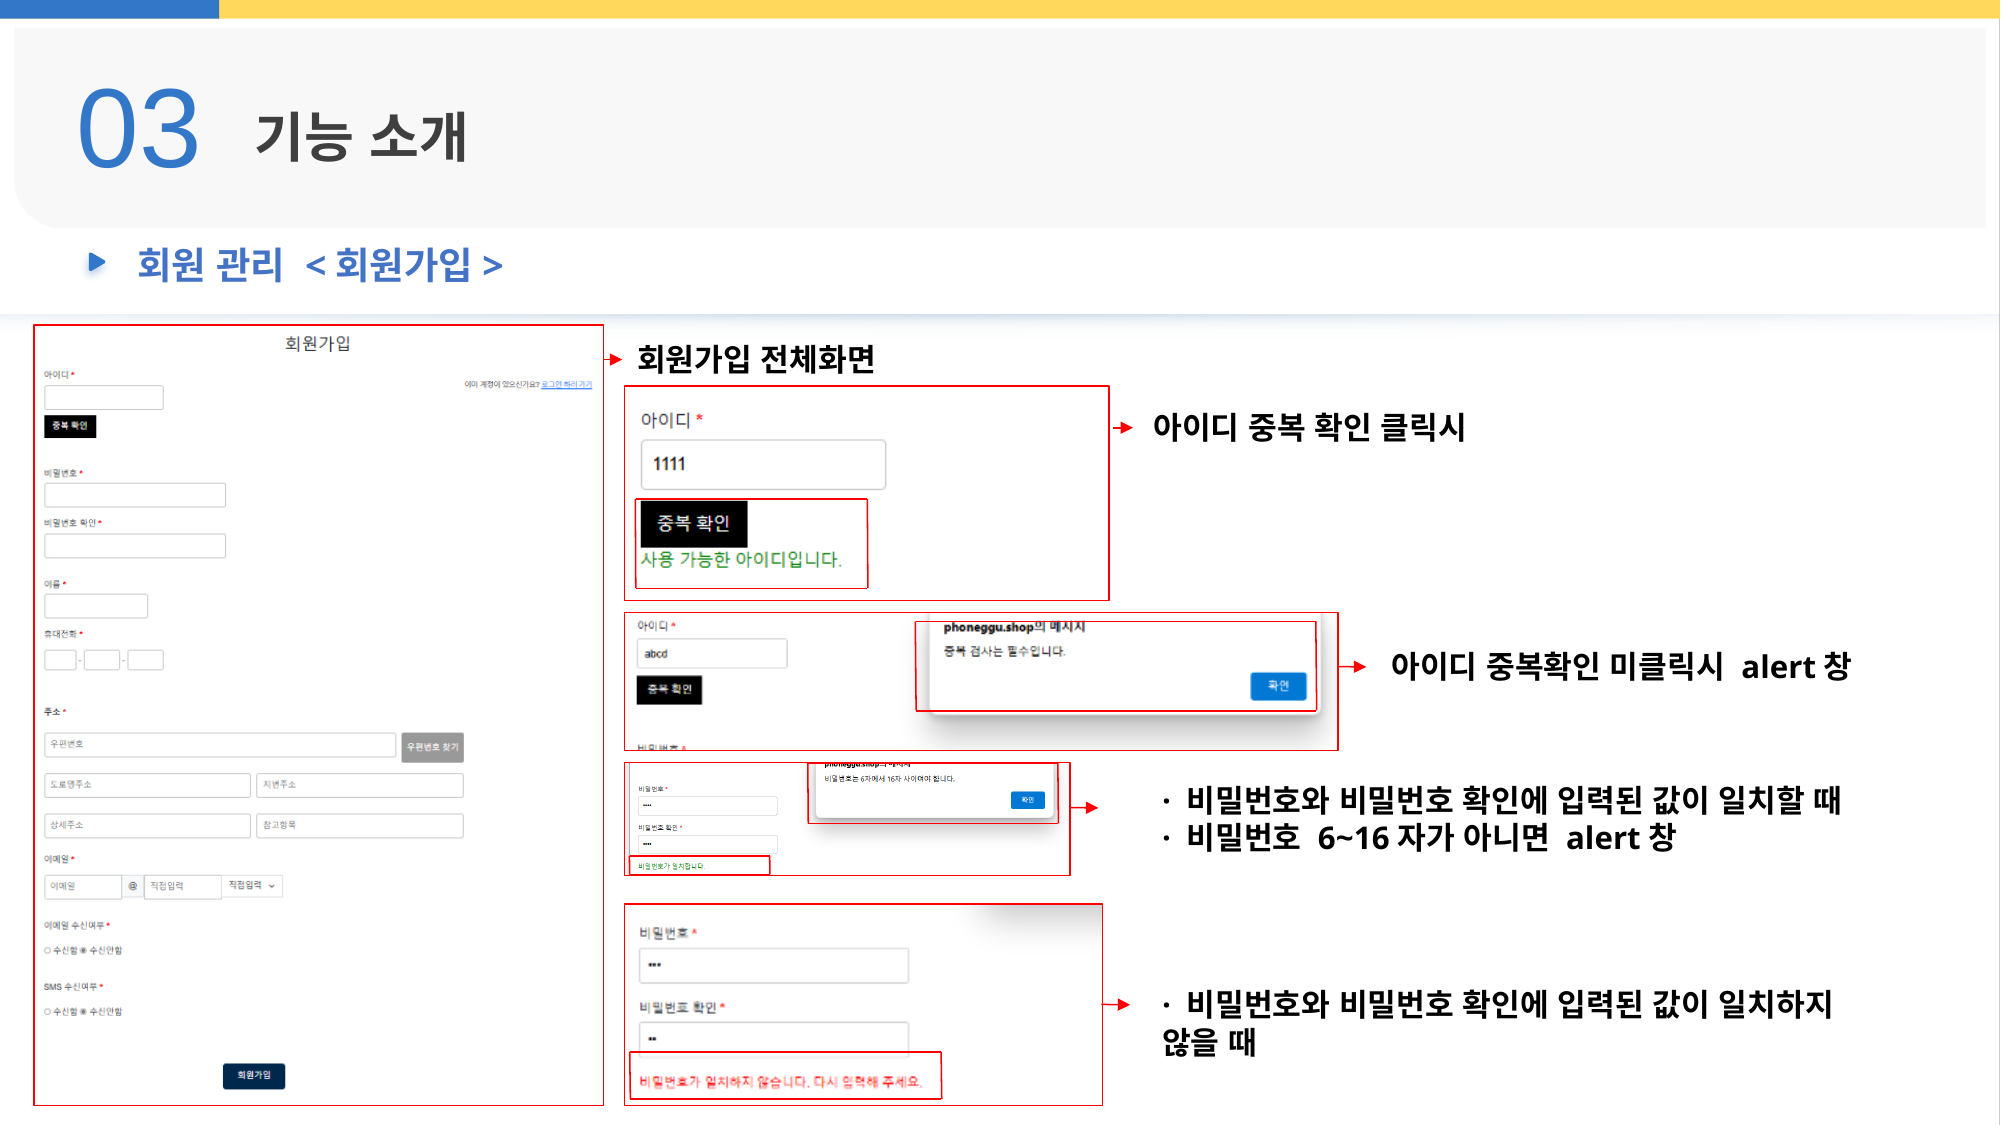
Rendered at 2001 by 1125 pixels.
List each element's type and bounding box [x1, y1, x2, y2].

picture [0, 0, 2000, 1125]
text_box [61, 54, 1038, 192]
text_box [88, 234, 1816, 296]
